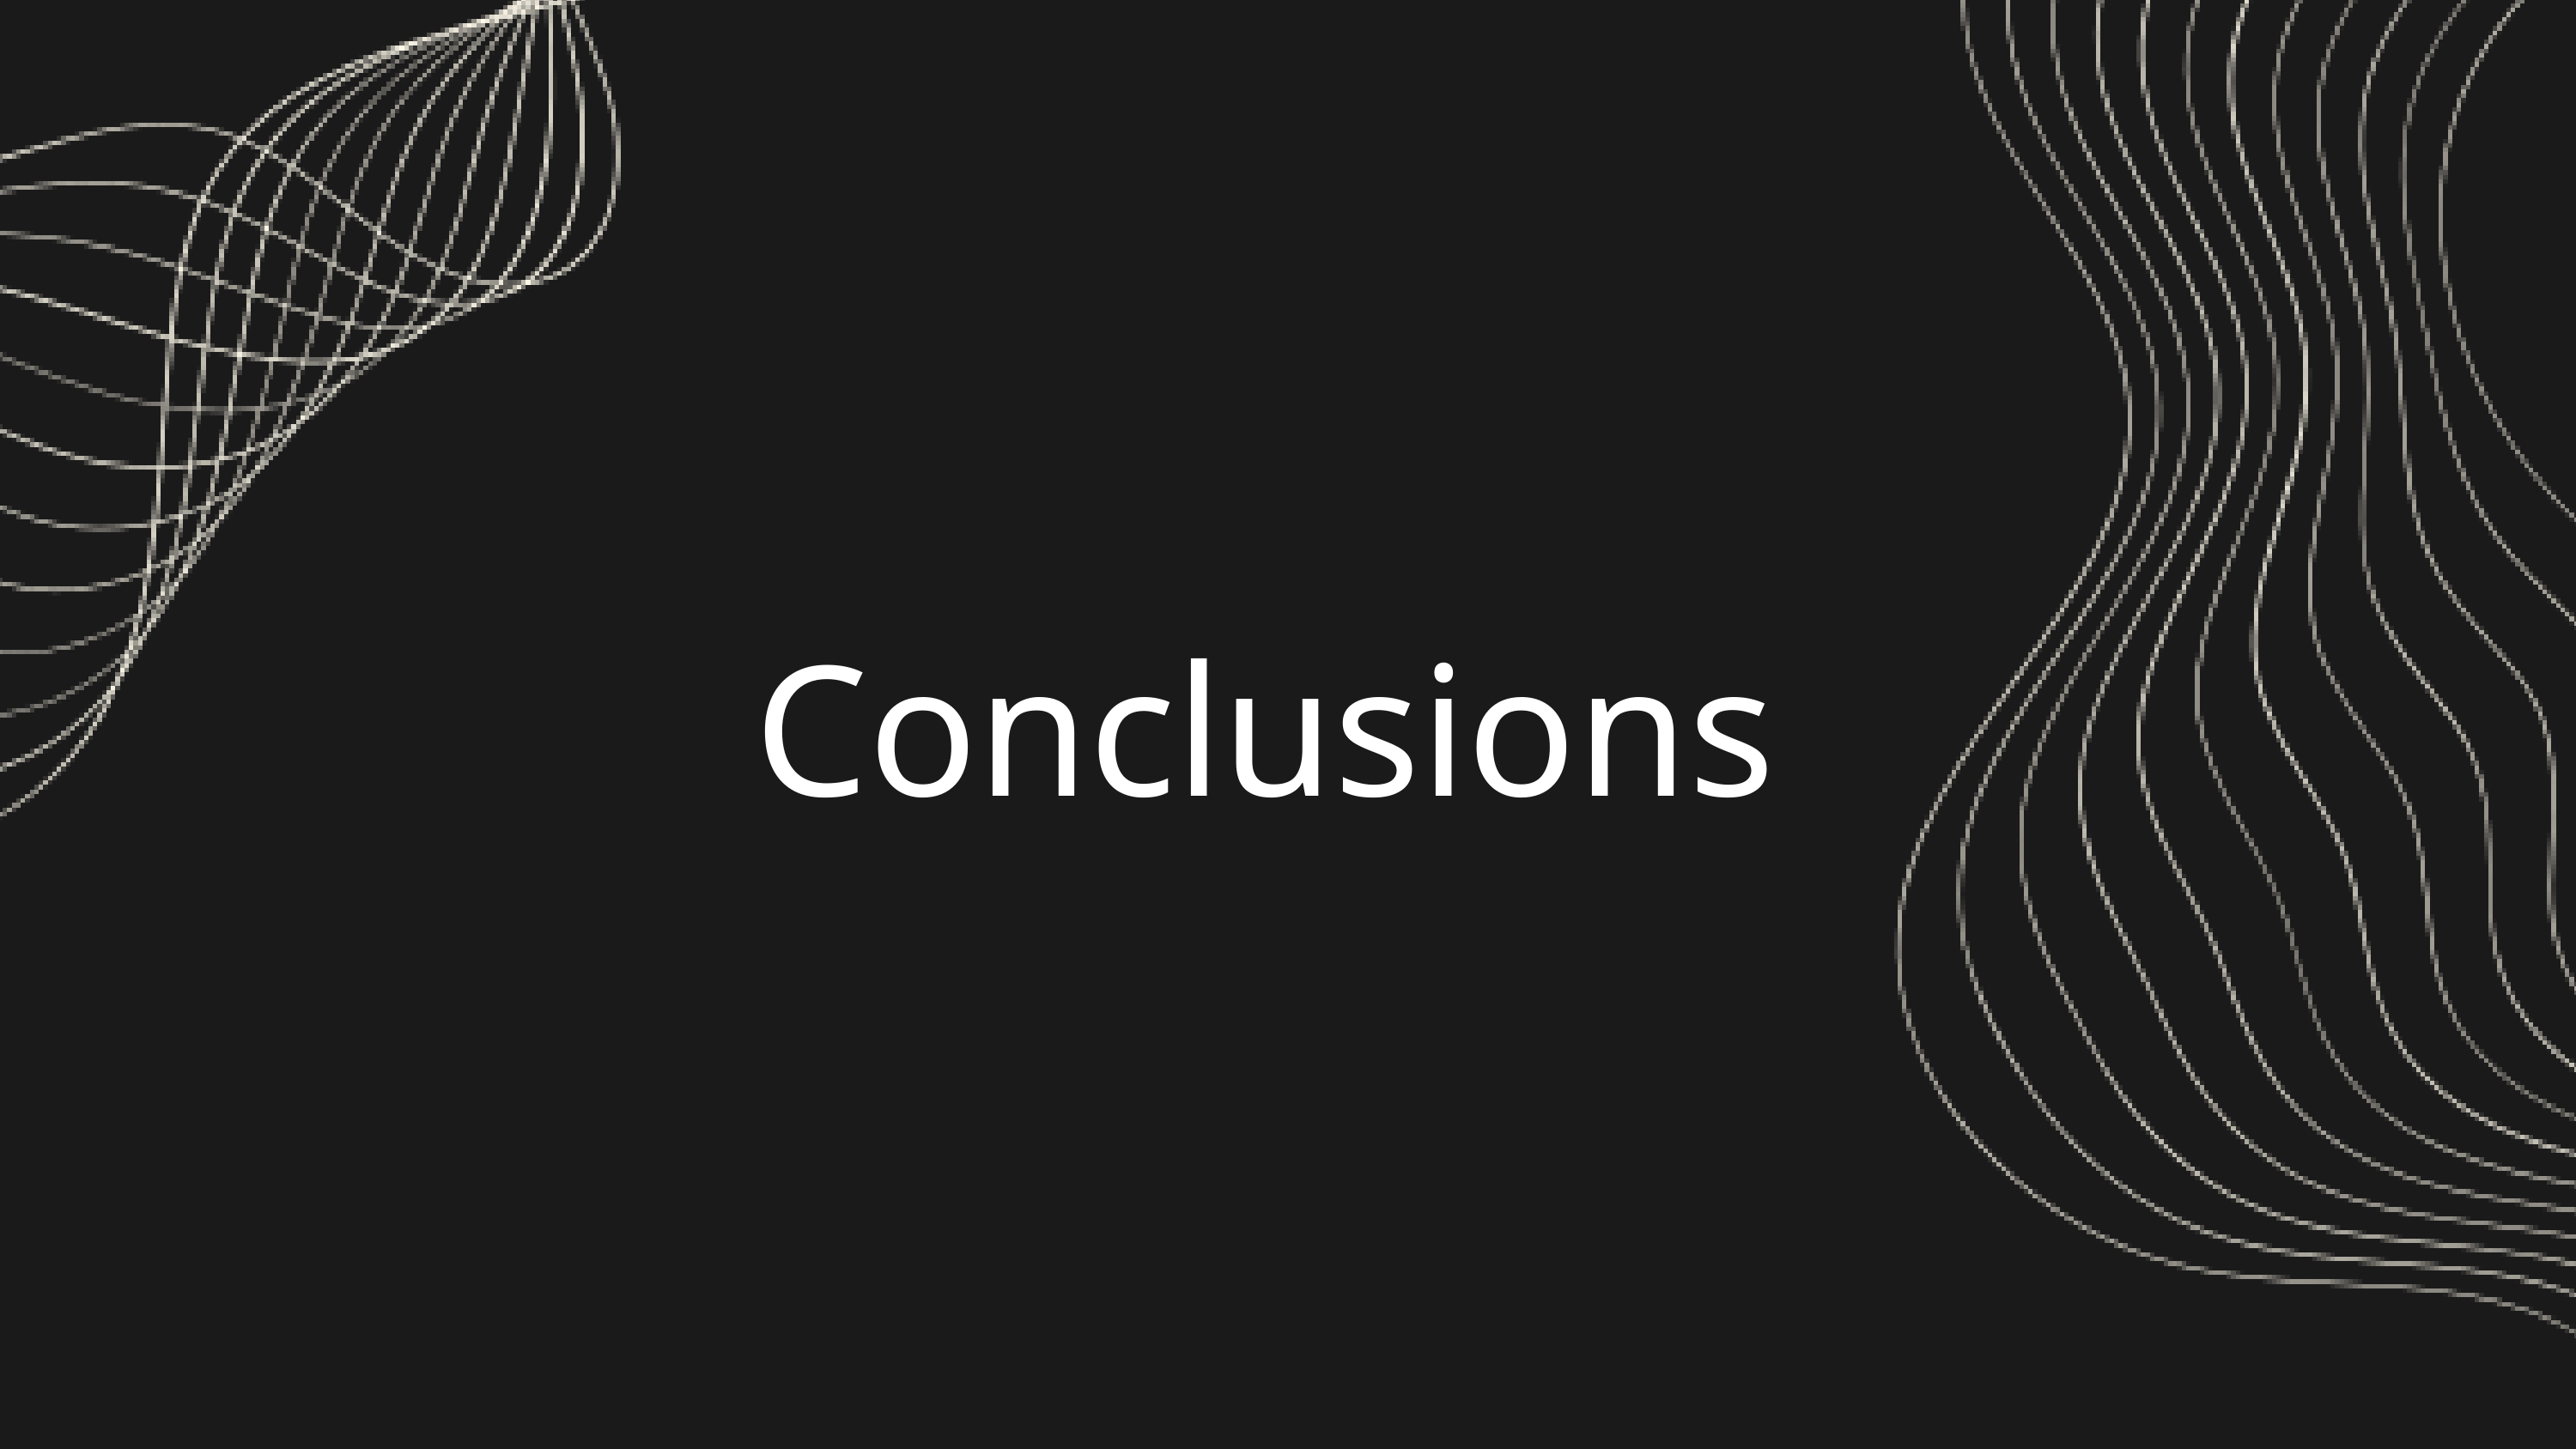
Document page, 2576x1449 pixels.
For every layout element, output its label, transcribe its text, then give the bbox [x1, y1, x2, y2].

text_box Conclusions [731, 505, 1845, 943]
text_box [0, 0, 1081, 844]
text_box [1893, 0, 2576, 1449]
